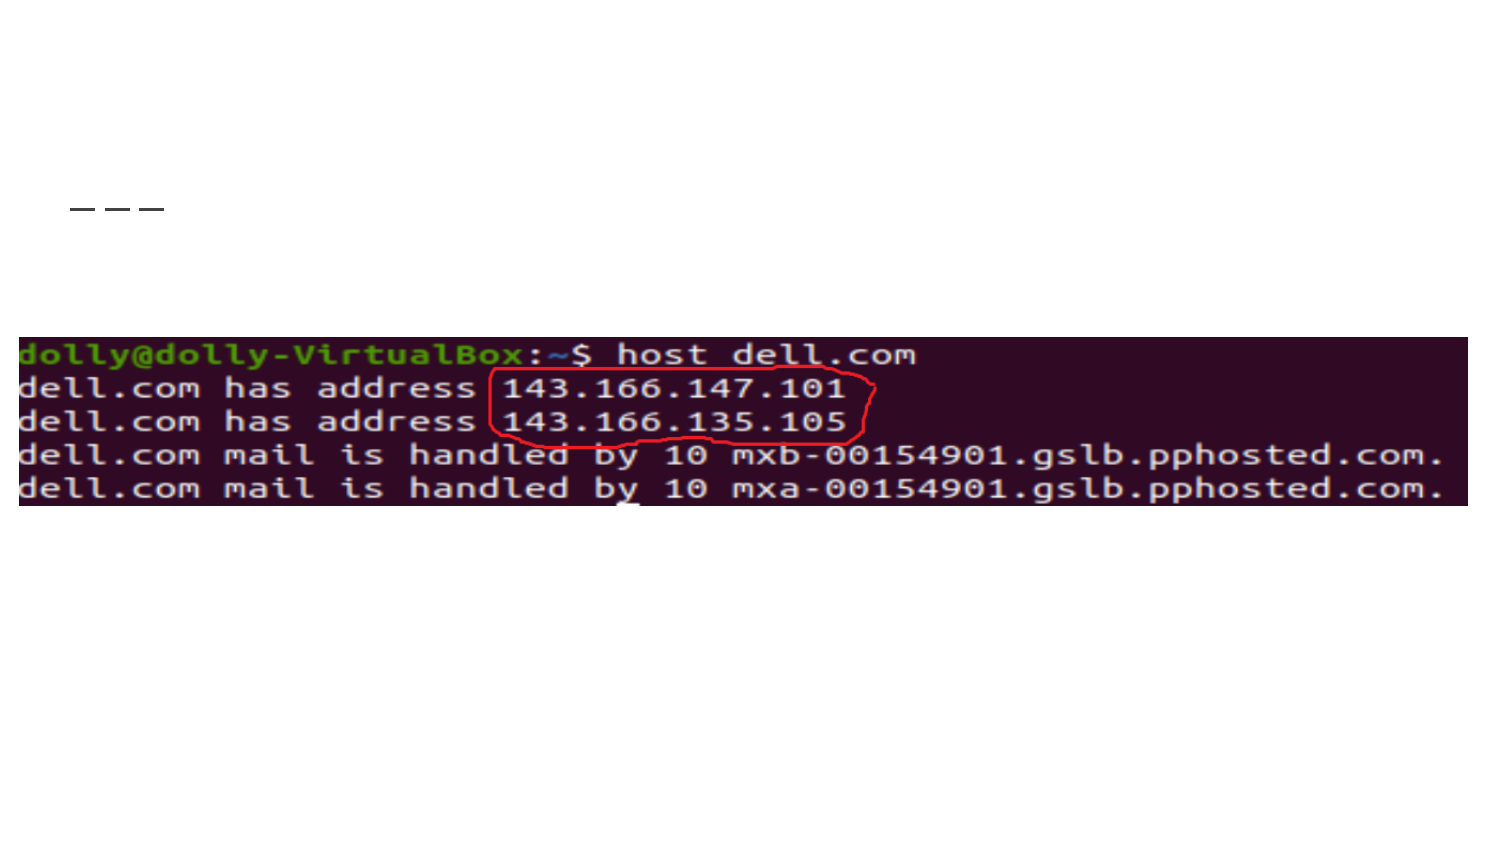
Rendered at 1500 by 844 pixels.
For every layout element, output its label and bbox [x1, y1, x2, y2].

picture [19, 337, 1468, 507]
